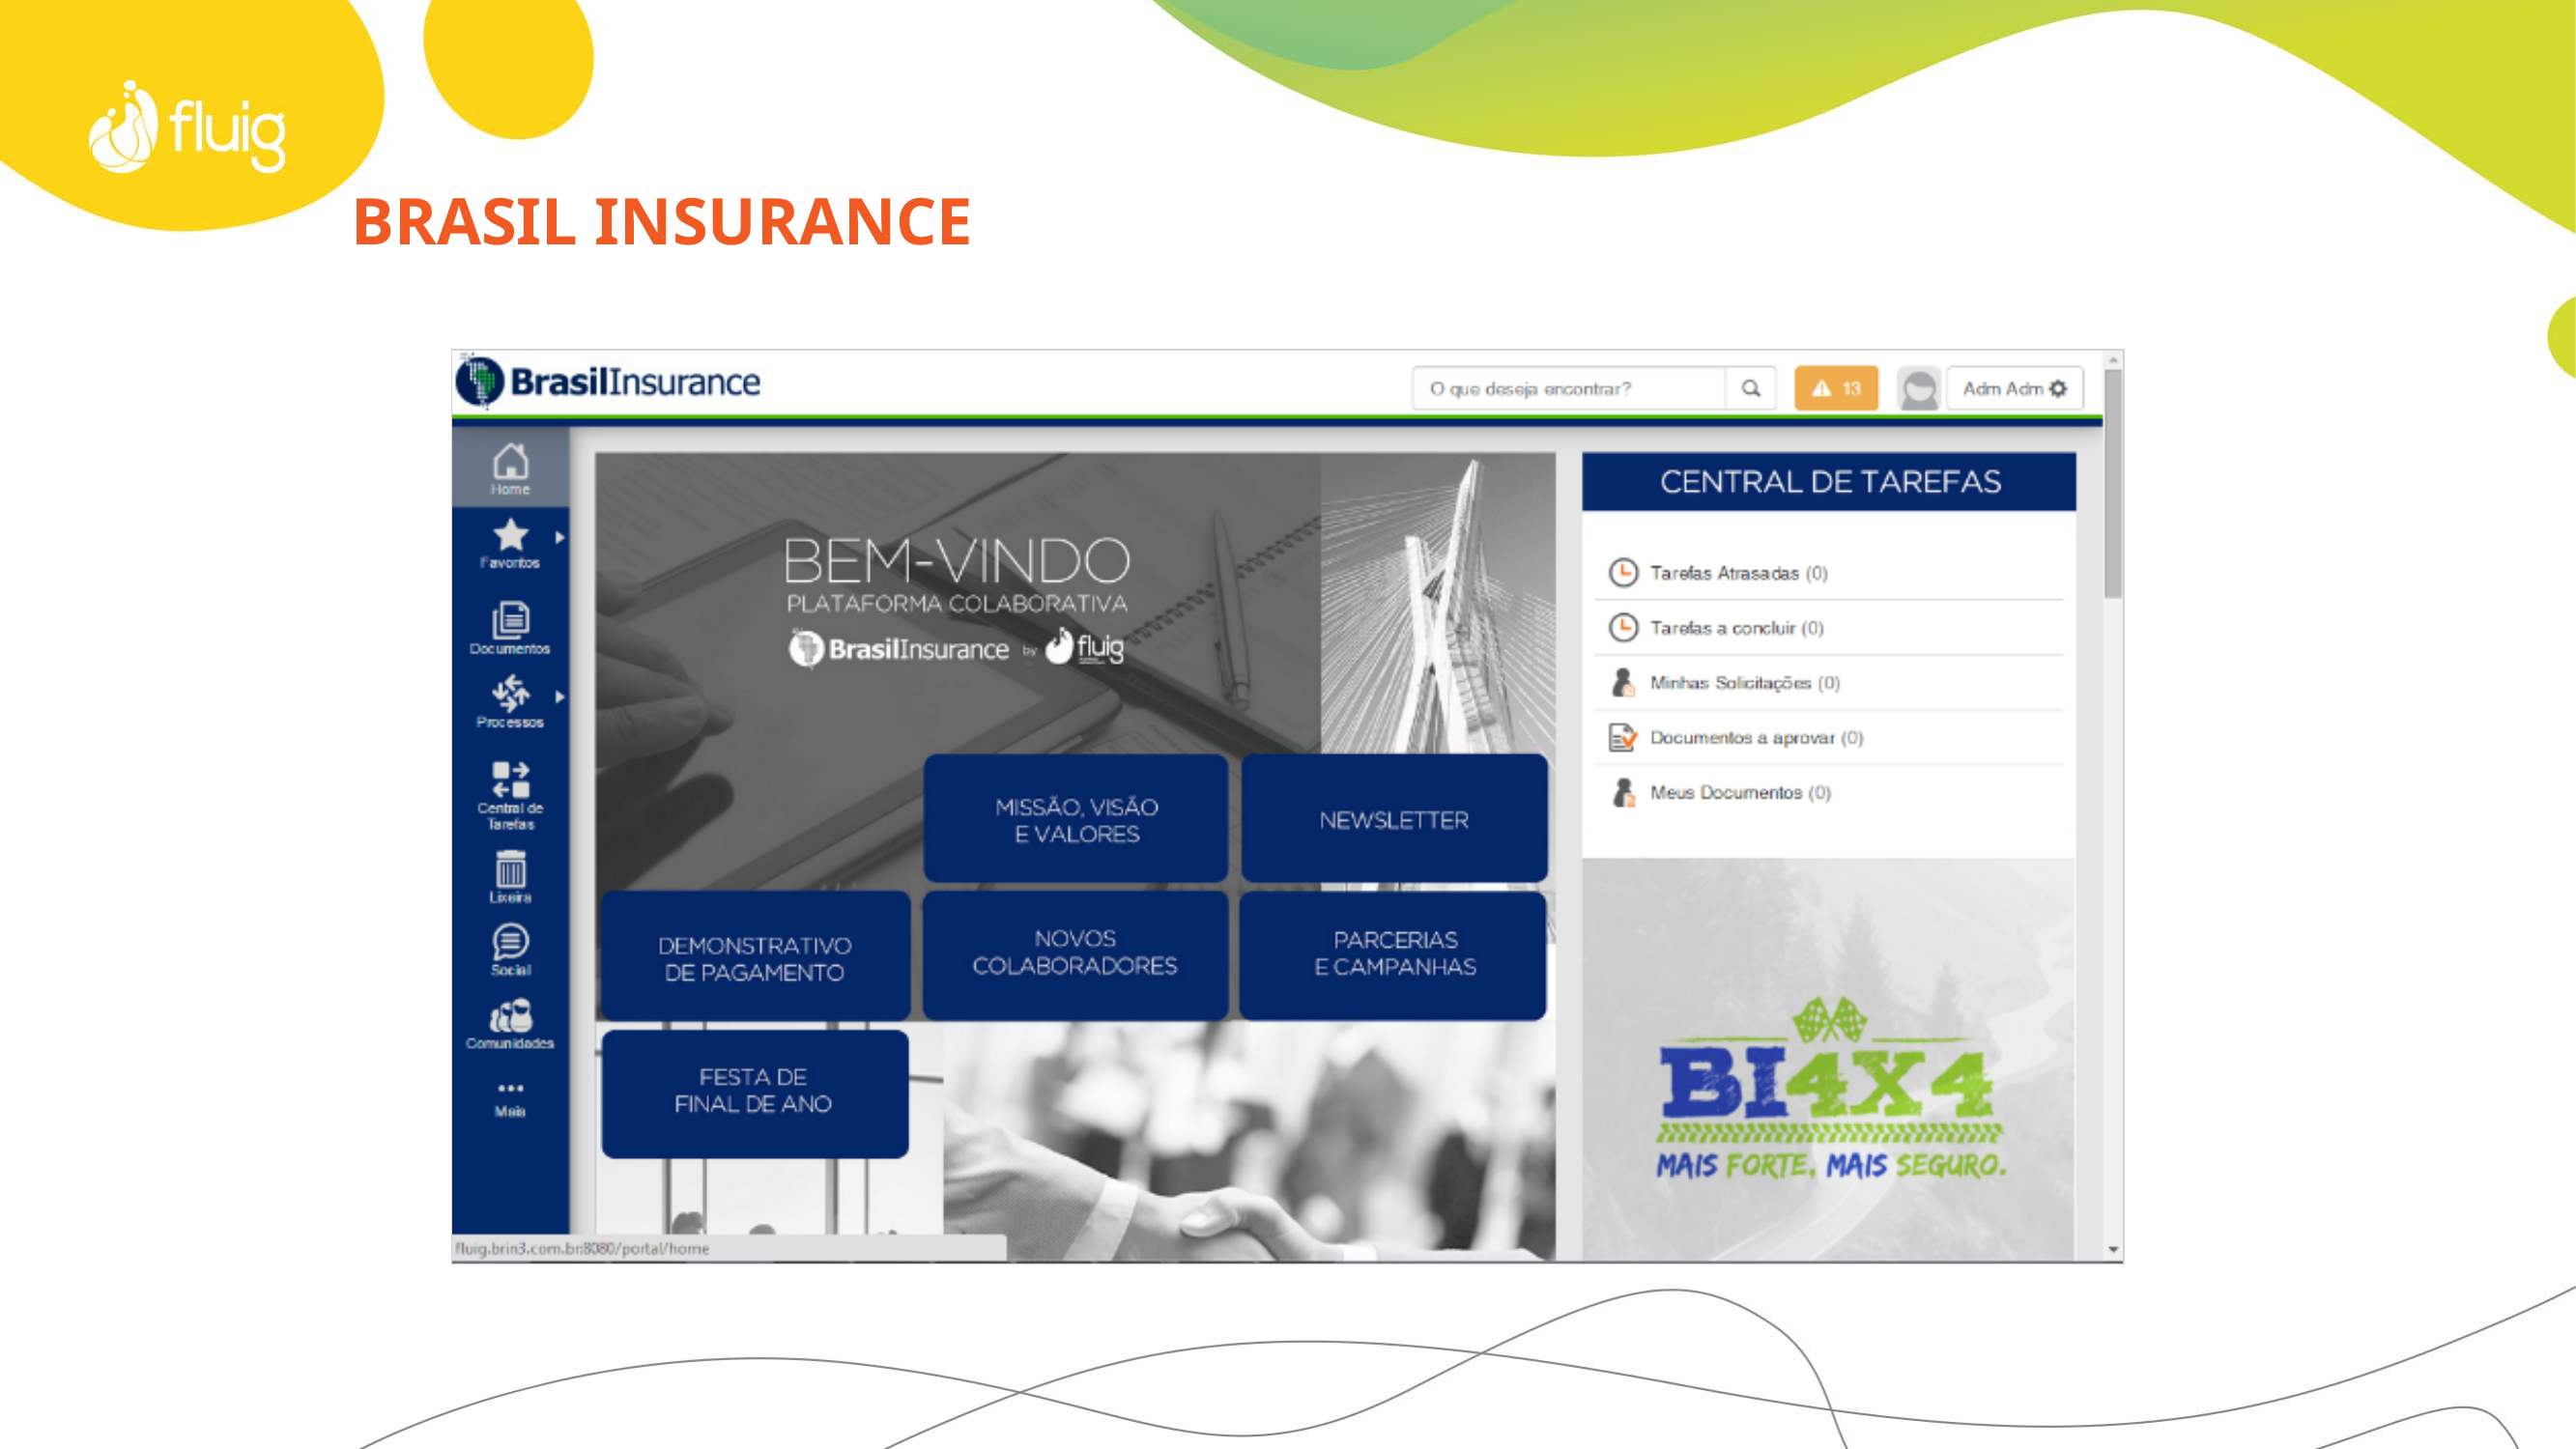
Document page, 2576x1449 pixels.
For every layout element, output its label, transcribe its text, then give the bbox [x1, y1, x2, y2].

picture [0, 0, 2576, 1449]
title Brasil insurance [336, 173, 2352, 379]
